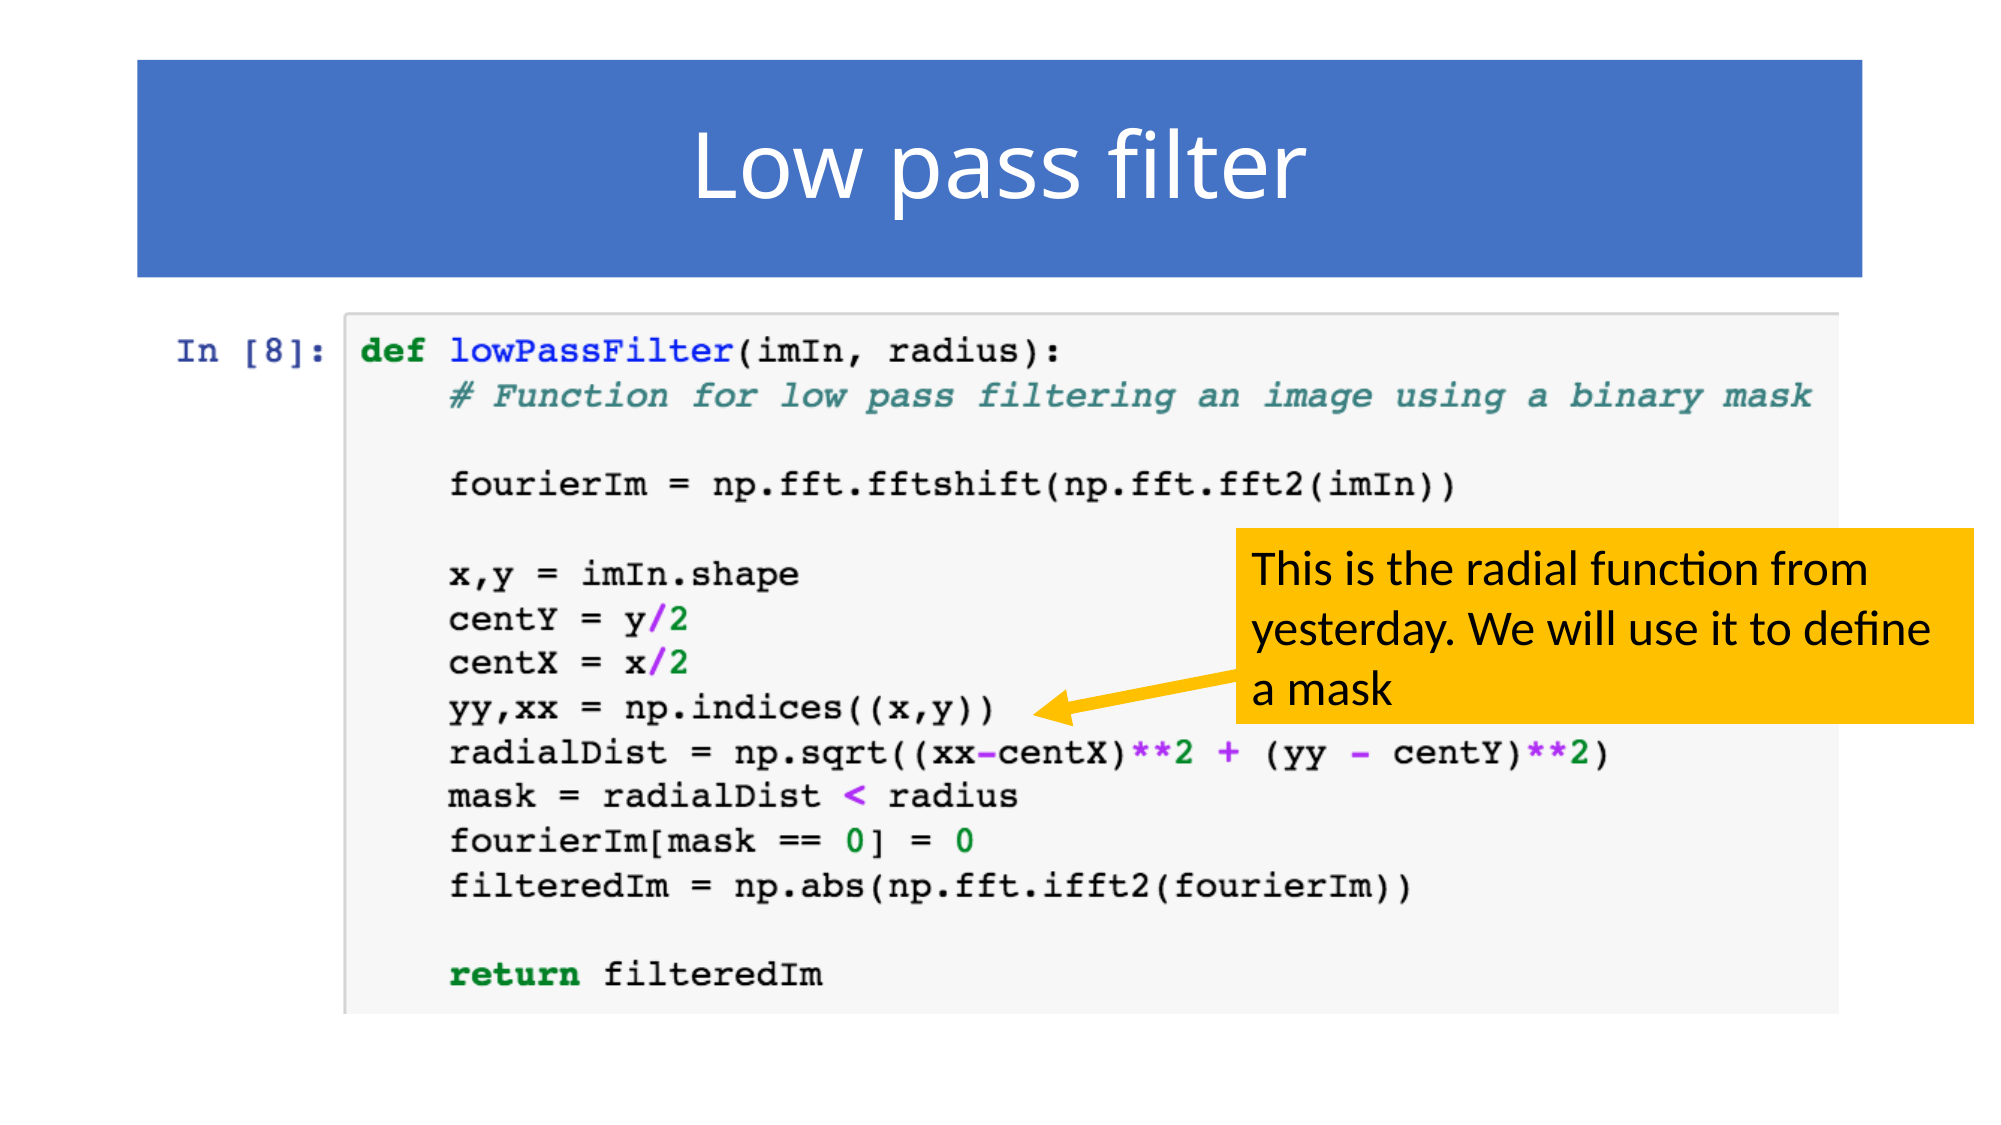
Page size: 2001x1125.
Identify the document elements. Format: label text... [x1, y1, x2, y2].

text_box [1032, 656, 1335, 716]
title Low pass filter [137, 59, 1863, 278]
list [161, 299, 1839, 1014]
text_box This is the radial function from yesterday. We will use it to define a mask [1839, 528, 1974, 724]
